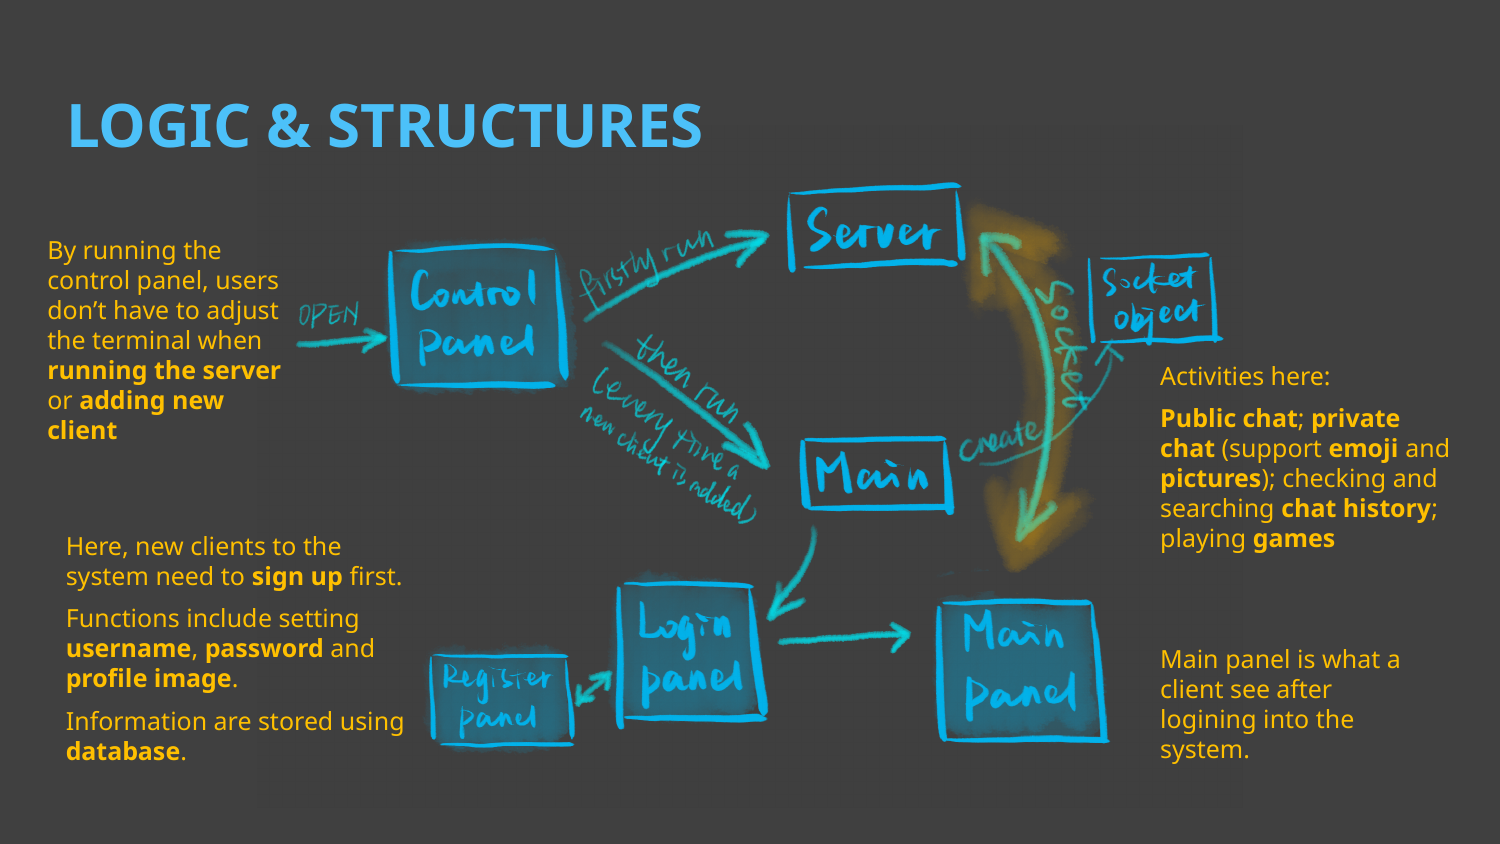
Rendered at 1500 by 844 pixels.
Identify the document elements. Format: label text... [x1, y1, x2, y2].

title LOGIC & STRUCTURES [51, 72, 1449, 176]
text_box Activities here: Public chat; private chat (support emoji and pictures); checking and searching chat history; playing games [1248, 352, 1468, 560]
text_box Here, new clients to the system need to sign up first. Functions include setting username, password and profile image. Information are stored using database. [51, 523, 251, 773]
text_box By running the control panel, users don’t have to adjust the terminal when running the server or adding new client [32, 227, 251, 452]
picture [256, 124, 1244, 808]
text_box Main panel is what a client see after logining into the system. [1248, 636, 1449, 771]
